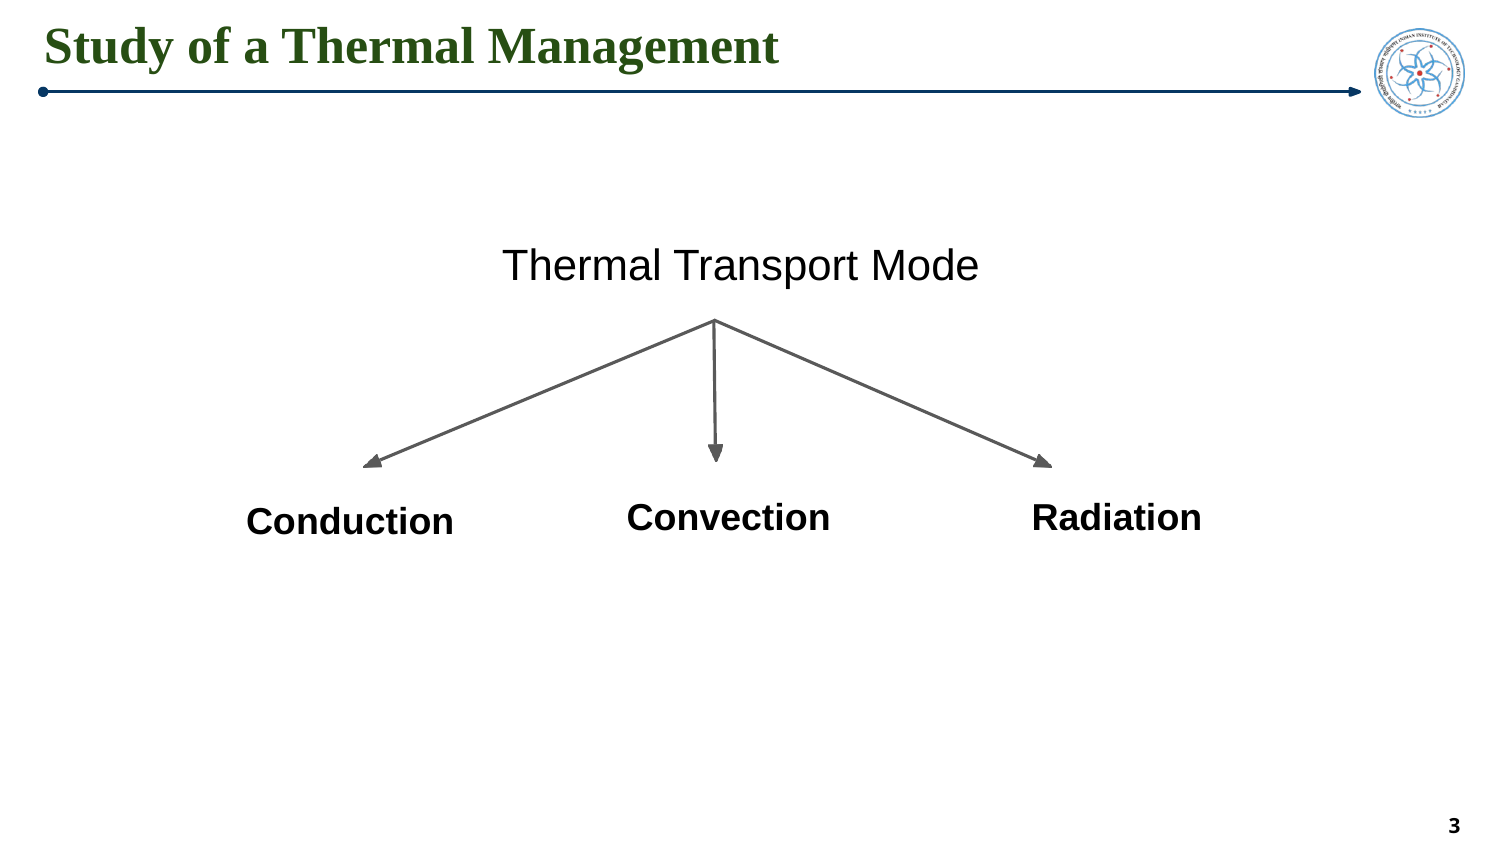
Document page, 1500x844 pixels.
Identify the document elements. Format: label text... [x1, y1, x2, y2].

text_box Radiation [1029, 490, 1205, 538]
text_box Conduction [244, 494, 484, 542]
slide_number ‹#› [1430, 812, 1469, 844]
text_box Thermal Transport Mode [499, 234, 983, 290]
title Study of a Thermal Management [34, 8, 1278, 153]
picture [1374, 28, 1465, 118]
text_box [363, 319, 1053, 469]
text_box Convection [624, 490, 833, 538]
